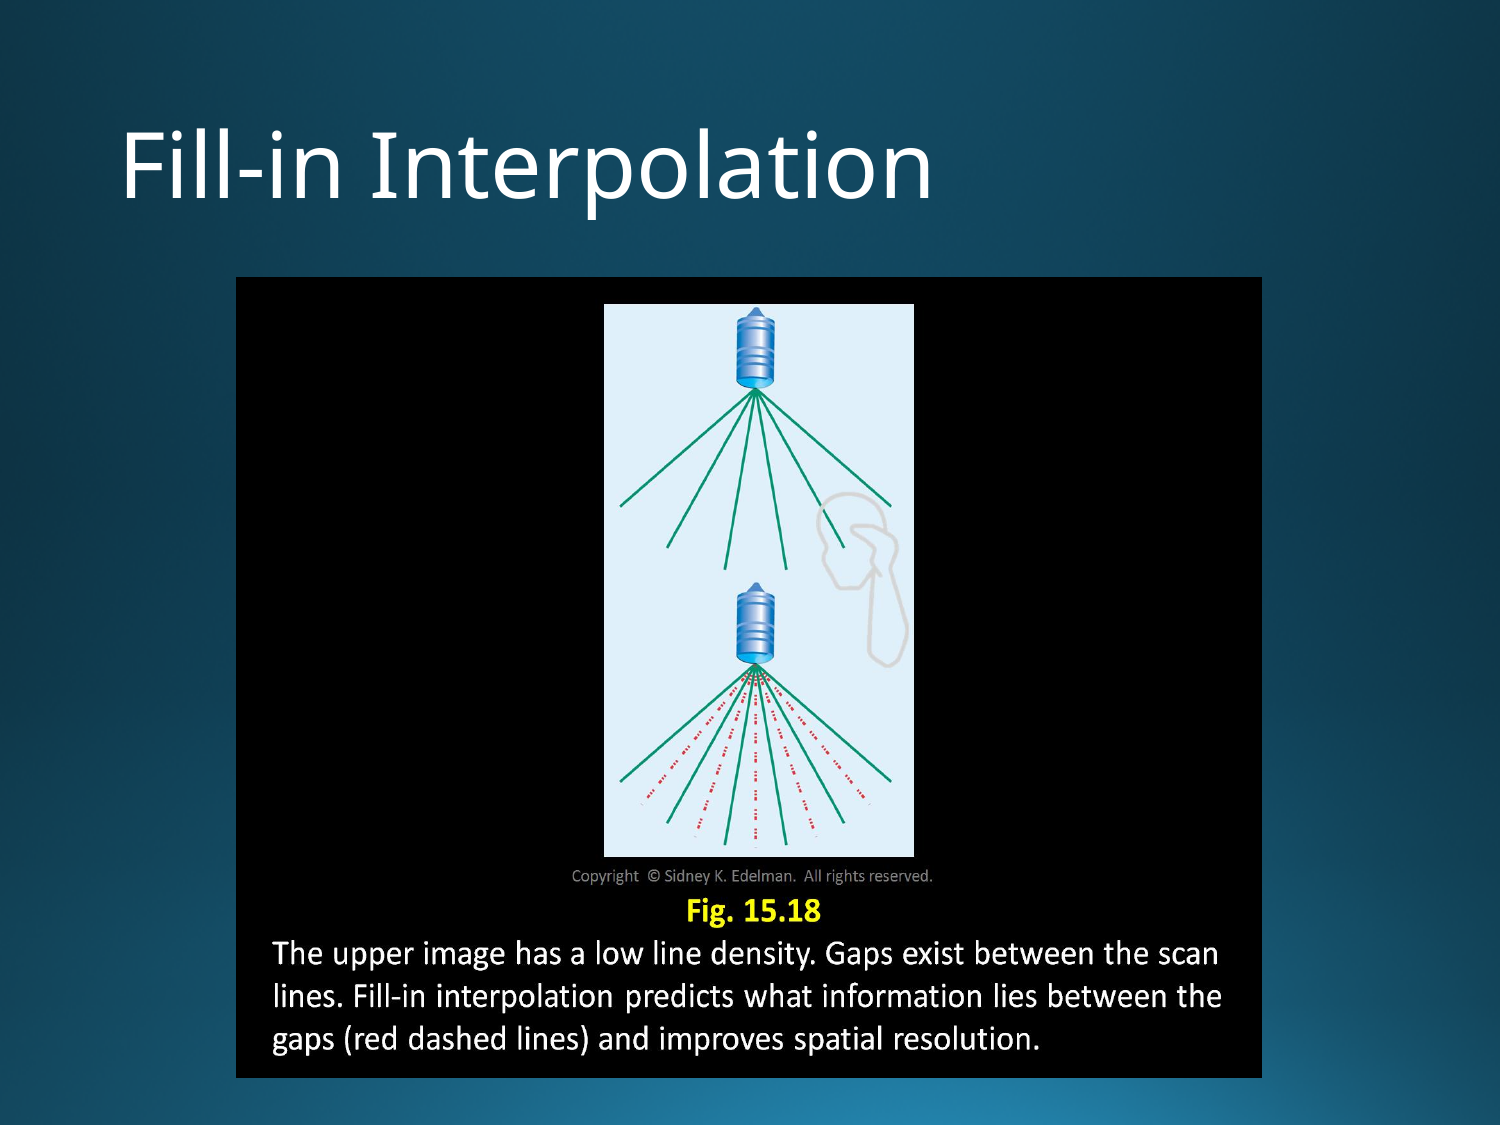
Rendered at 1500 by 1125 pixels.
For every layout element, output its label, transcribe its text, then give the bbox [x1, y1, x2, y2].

title Fill-in Interpolation [103, 59, 1397, 278]
picture [0, 0, 1500, 1125]
